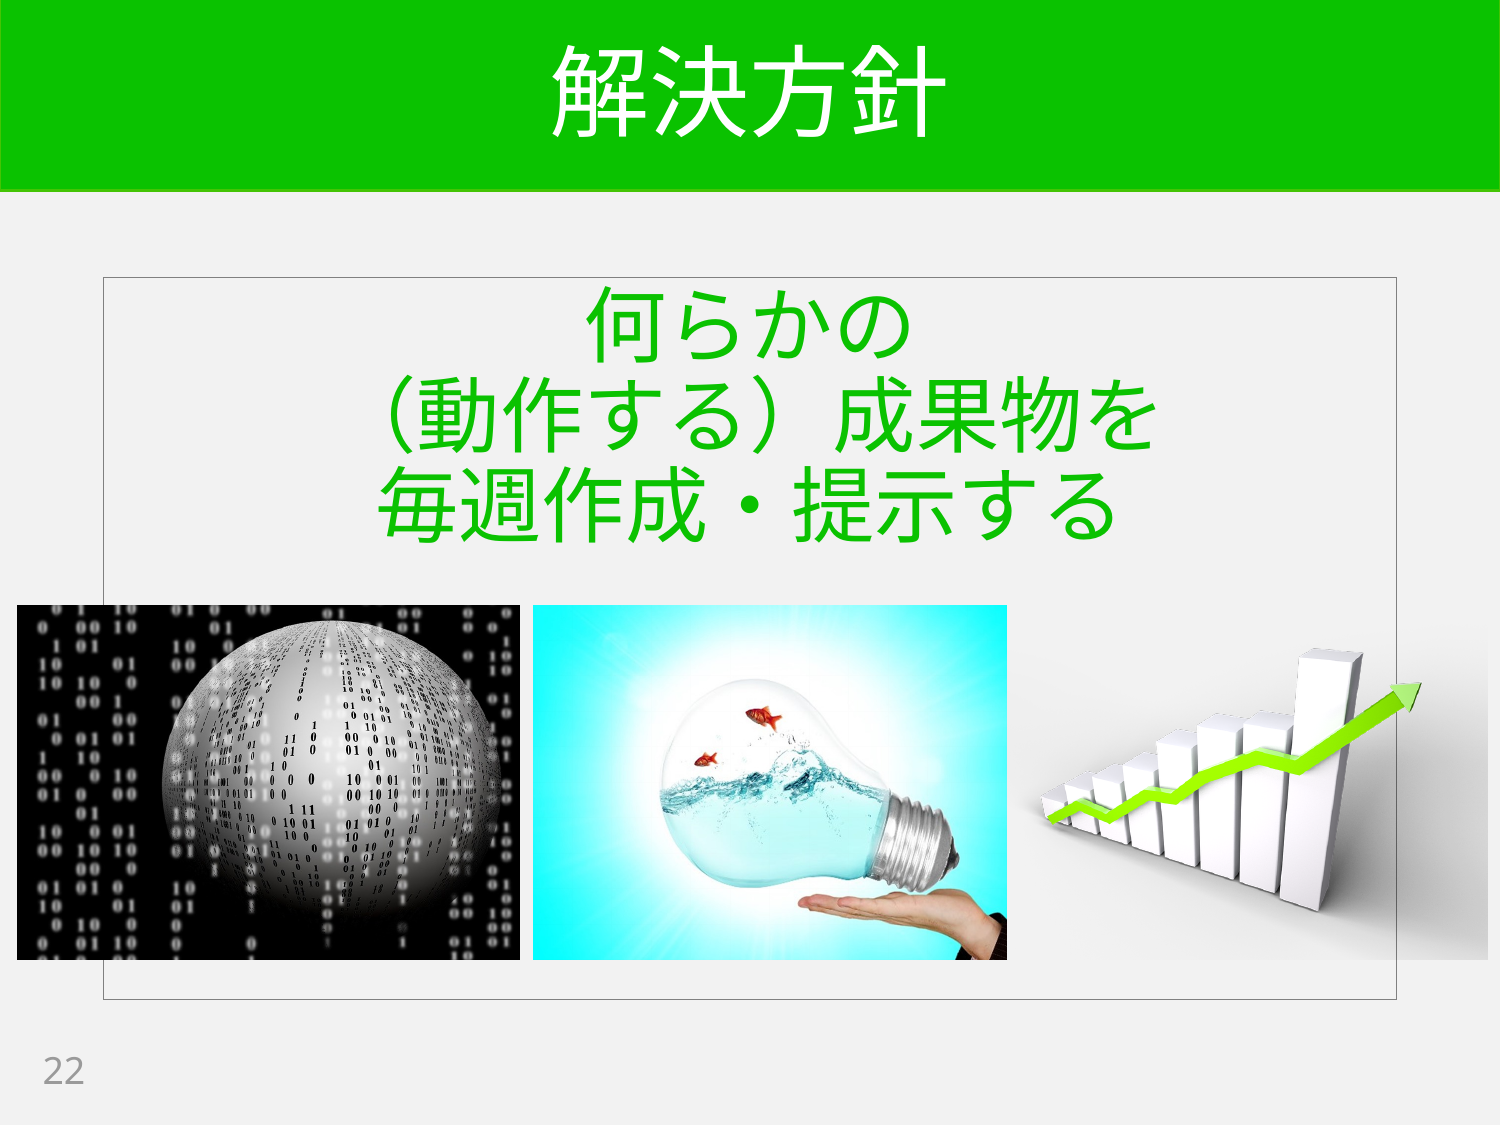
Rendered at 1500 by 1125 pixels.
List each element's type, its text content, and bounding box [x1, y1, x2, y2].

slide_number 22 [27, 1042, 146, 1102]
picture [533, 605, 1488, 960]
list 何らかの （動作する）成果物を 毎週作成・提示する [103, 277, 1397, 1000]
title 解決方針 [0, 53, 1500, 140]
picture [17, 605, 520, 960]
